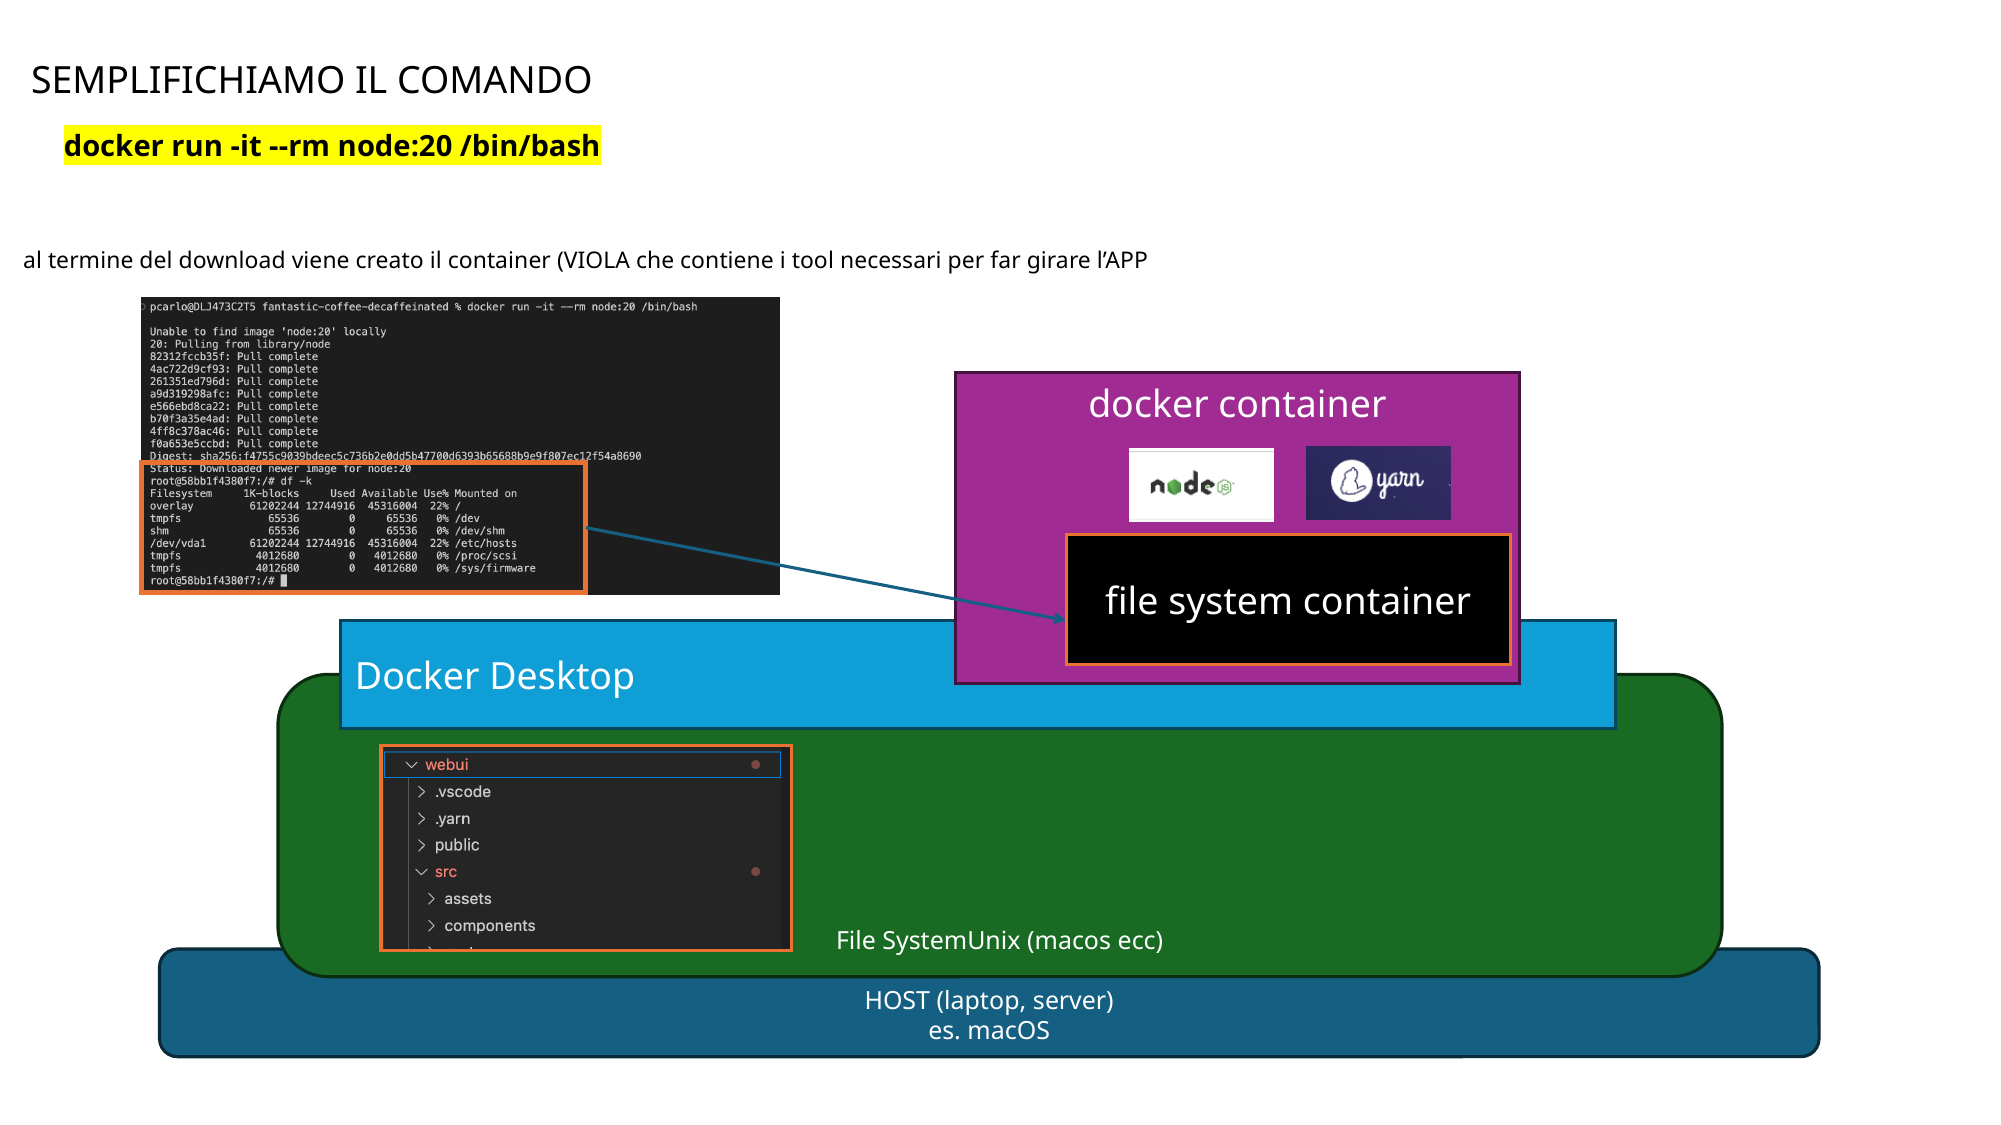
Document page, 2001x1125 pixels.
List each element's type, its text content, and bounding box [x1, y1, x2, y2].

text_box File SystemUnix (macos ecc) [276, 672, 1724, 979]
text_box docker container [954, 371, 1521, 685]
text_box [585, 527, 1067, 621]
picture [381, 746, 791, 950]
text_box SEMPLIFICHIAMO IL COMANDO [16, 49, 608, 109]
text_box HOST (laptop, server) es. macOS [157, 947, 1821, 1059]
picture [1305, 446, 1451, 521]
text_box Docker Desktop [339, 619, 1617, 730]
picture [1129, 447, 1275, 522]
text_box docker run -it --rm node:20 /bin/bash [49, 119, 1819, 170]
text_box file system container [1065, 533, 1512, 666]
picture [141, 296, 780, 595]
text_box al termine del download viene creato il container (VIOLA che contiene i tool necessari per far girare l’APP [8, 237, 1165, 281]
